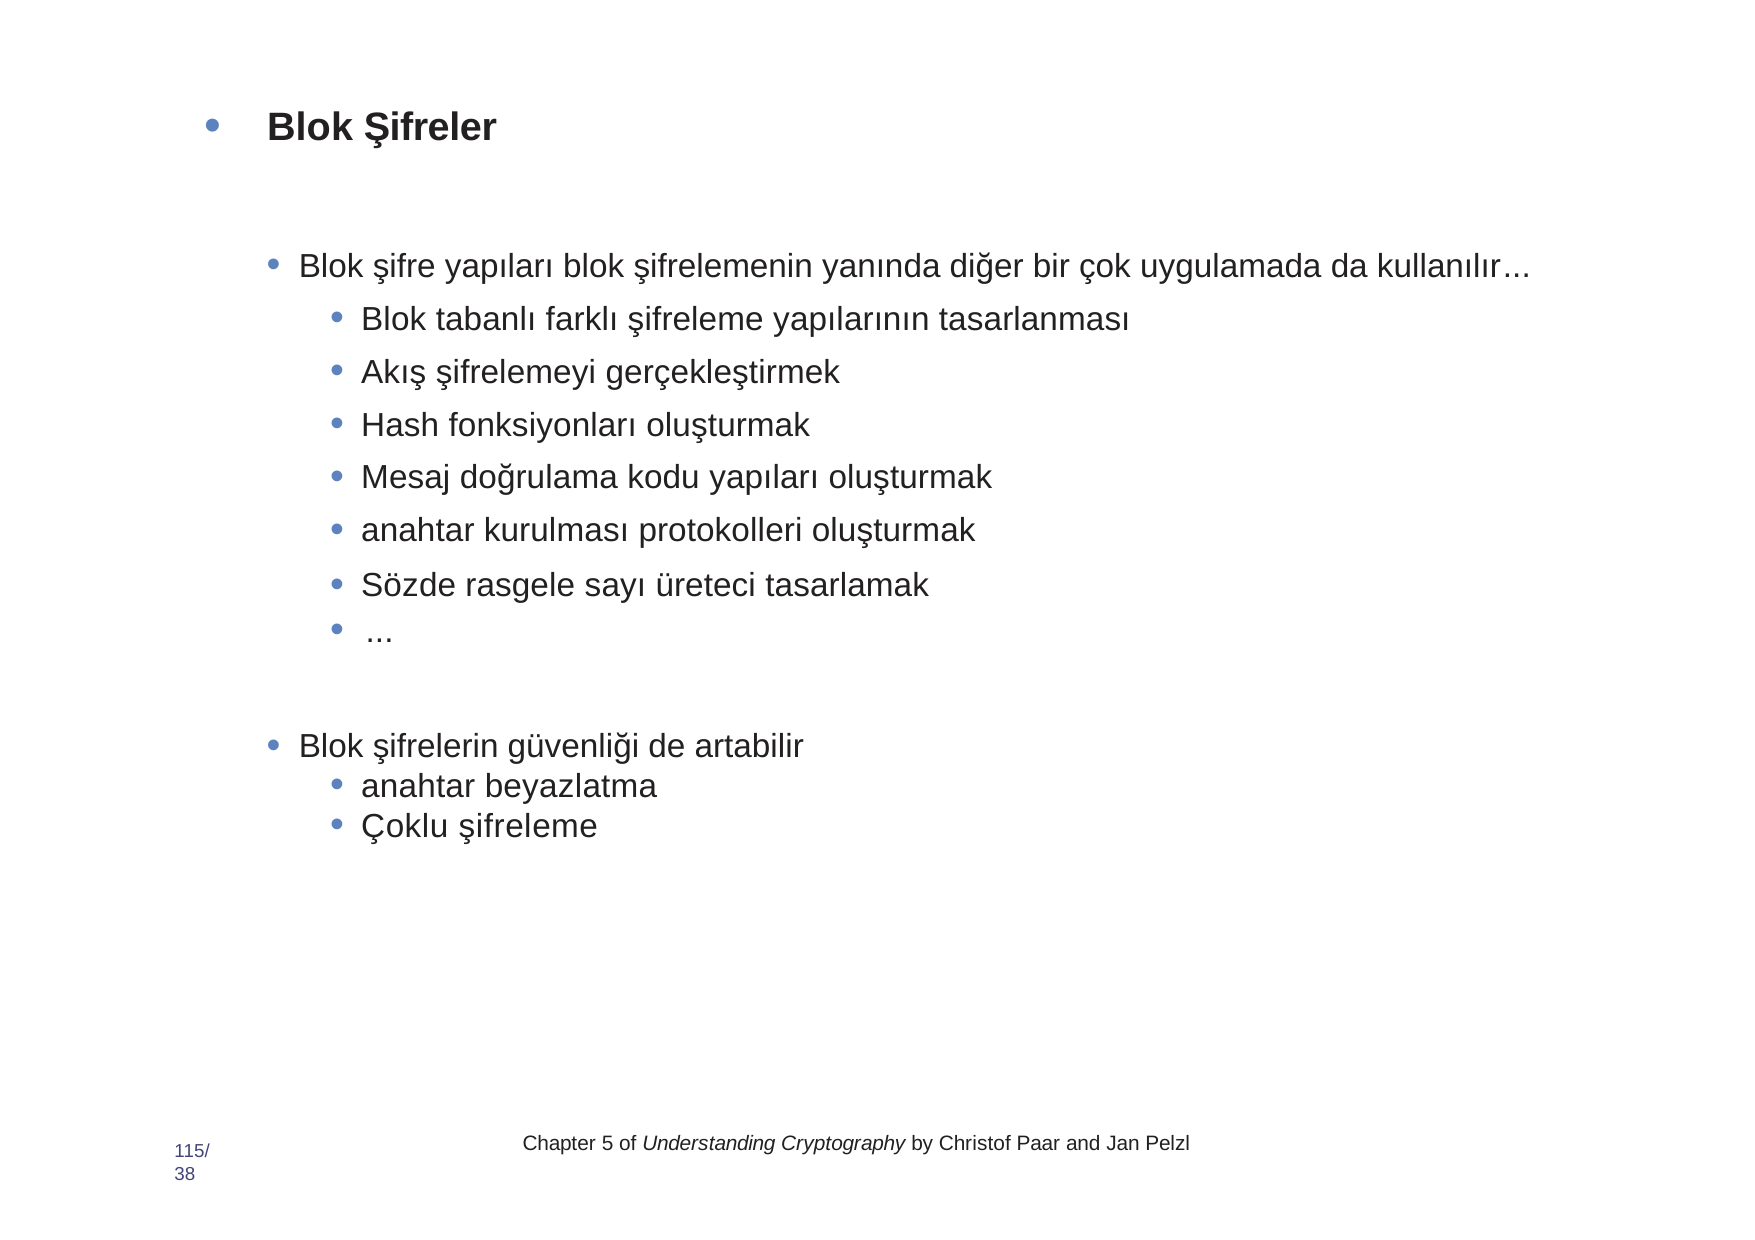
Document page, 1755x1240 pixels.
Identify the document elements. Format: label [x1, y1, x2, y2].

text_box [264, 243, 1553, 958]
text_box [202, 101, 536, 161]
slide_number [170, 1139, 224, 1164]
footer [520, 1129, 1194, 1157]
